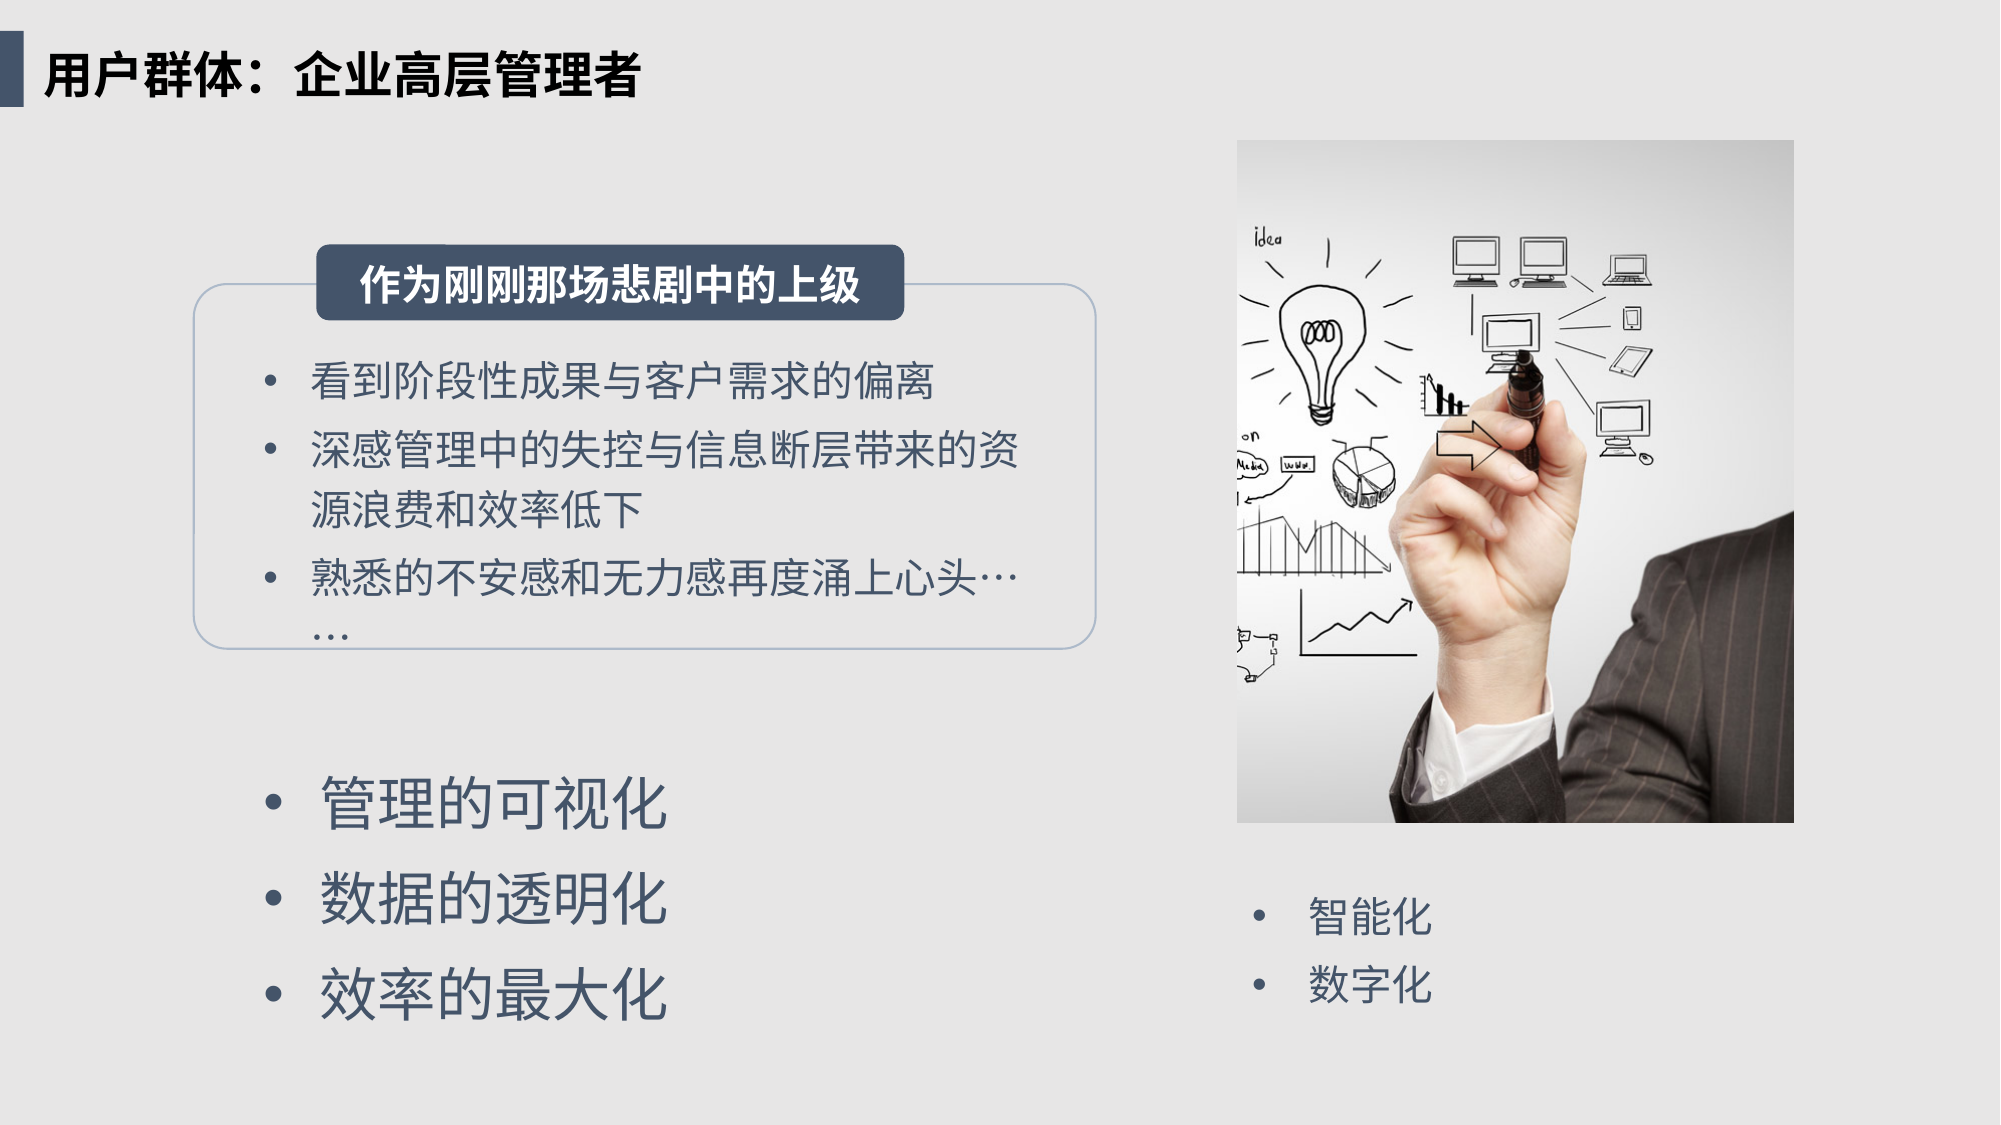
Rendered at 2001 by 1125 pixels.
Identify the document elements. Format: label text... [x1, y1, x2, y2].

text_box 看到阶段性成果与客户需求的偏离 深感管理中的失控与信息断层带来的资源浪费和效率低下 熟悉的不安感和无力感再度涌上心头…… [248, 337, 1074, 706]
text_box [316, 244, 905, 321]
text_box 作为刚刚那场悲剧中的上级 [335, 251, 886, 317]
text_box [0, 30, 24, 107]
text_box 用户群体：企业高层管理者 [28, 36, 869, 111]
text_box [193, 284, 1096, 649]
text_box 管理的可视化 数据的透明化 效率的最大化 [248, 745, 847, 1036]
picture [1237, 140, 1795, 823]
text_box 智能化 数字化 [1237, 873, 1794, 1017]
